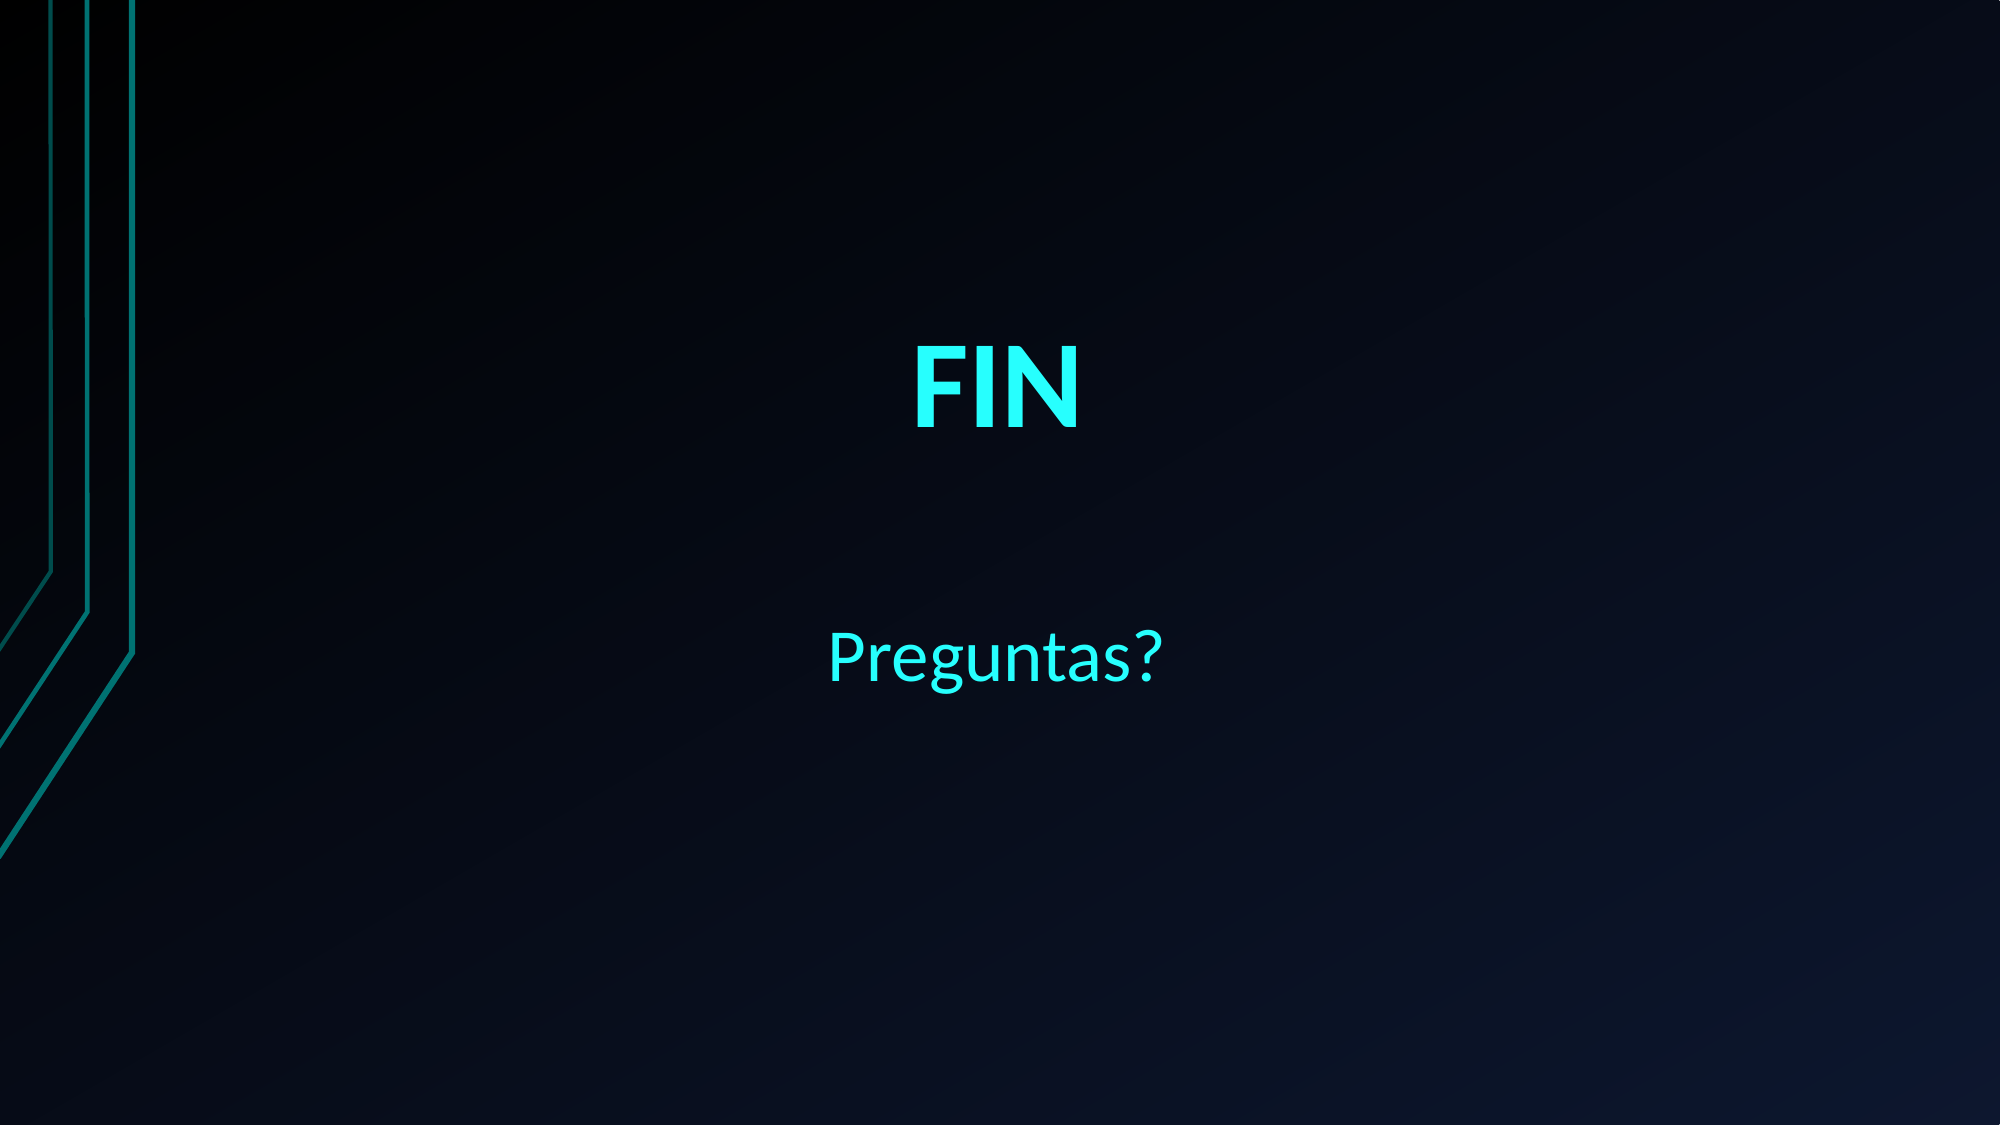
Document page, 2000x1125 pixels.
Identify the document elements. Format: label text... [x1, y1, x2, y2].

text_box FIN Preguntas? [474, 312, 1521, 466]
